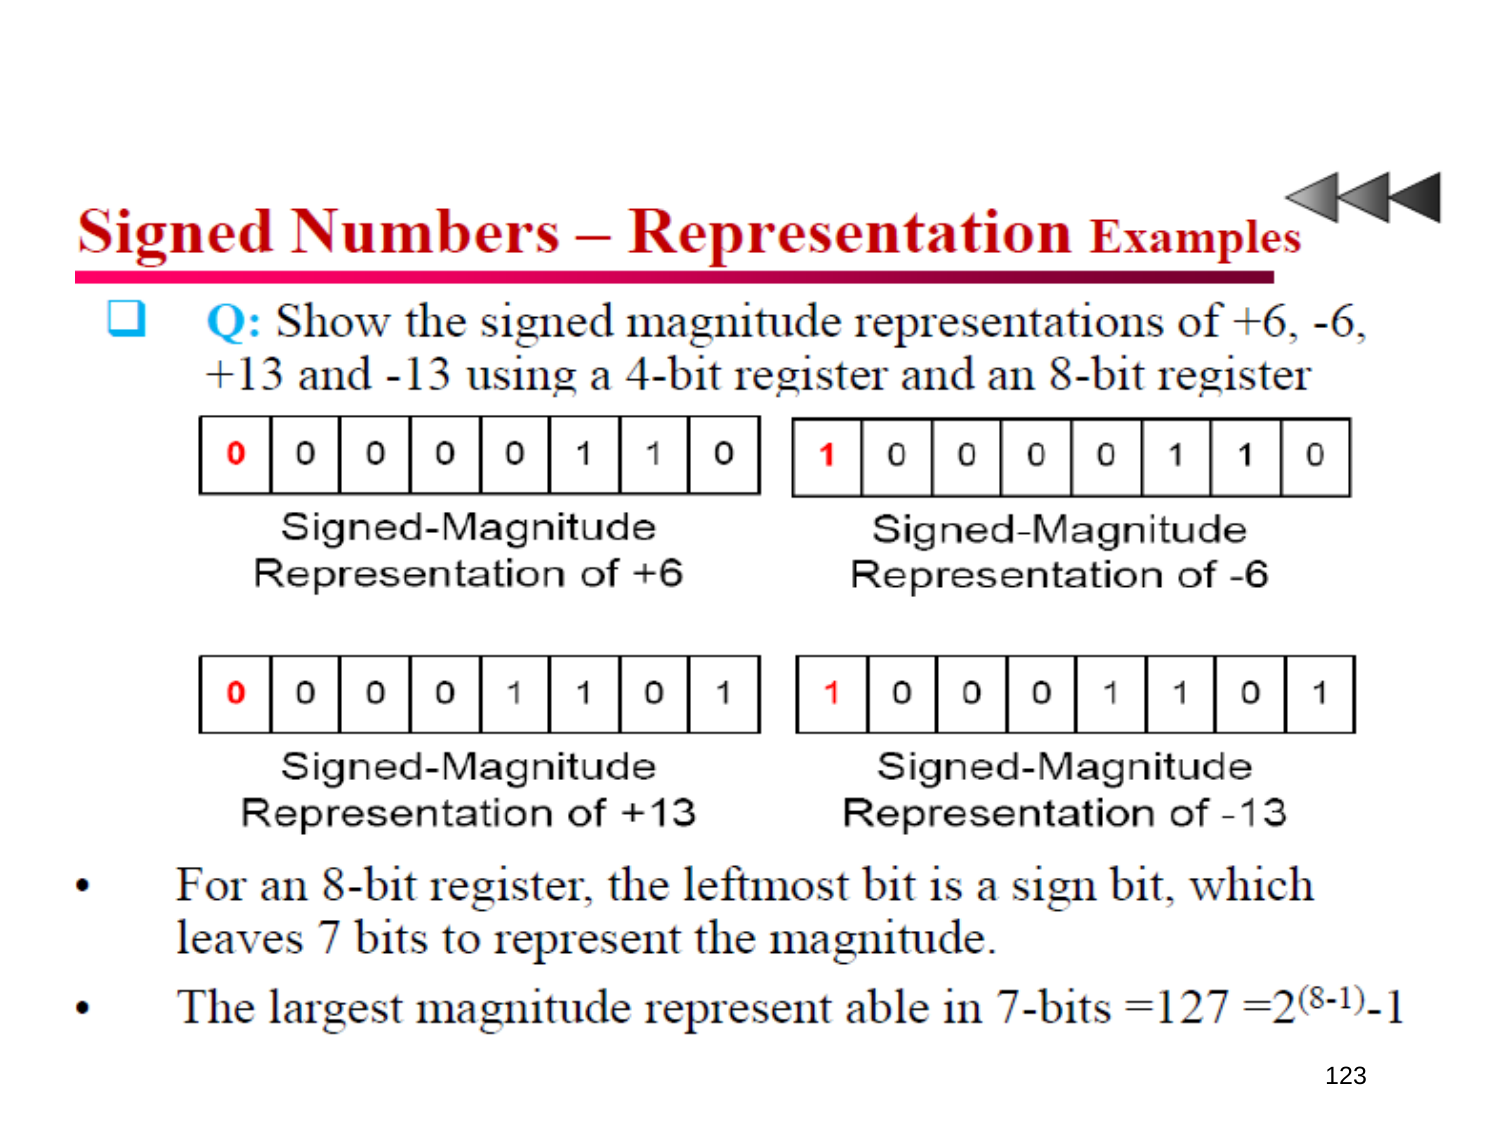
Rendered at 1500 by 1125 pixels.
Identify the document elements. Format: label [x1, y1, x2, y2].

picture [74, 37, 1450, 1038]
